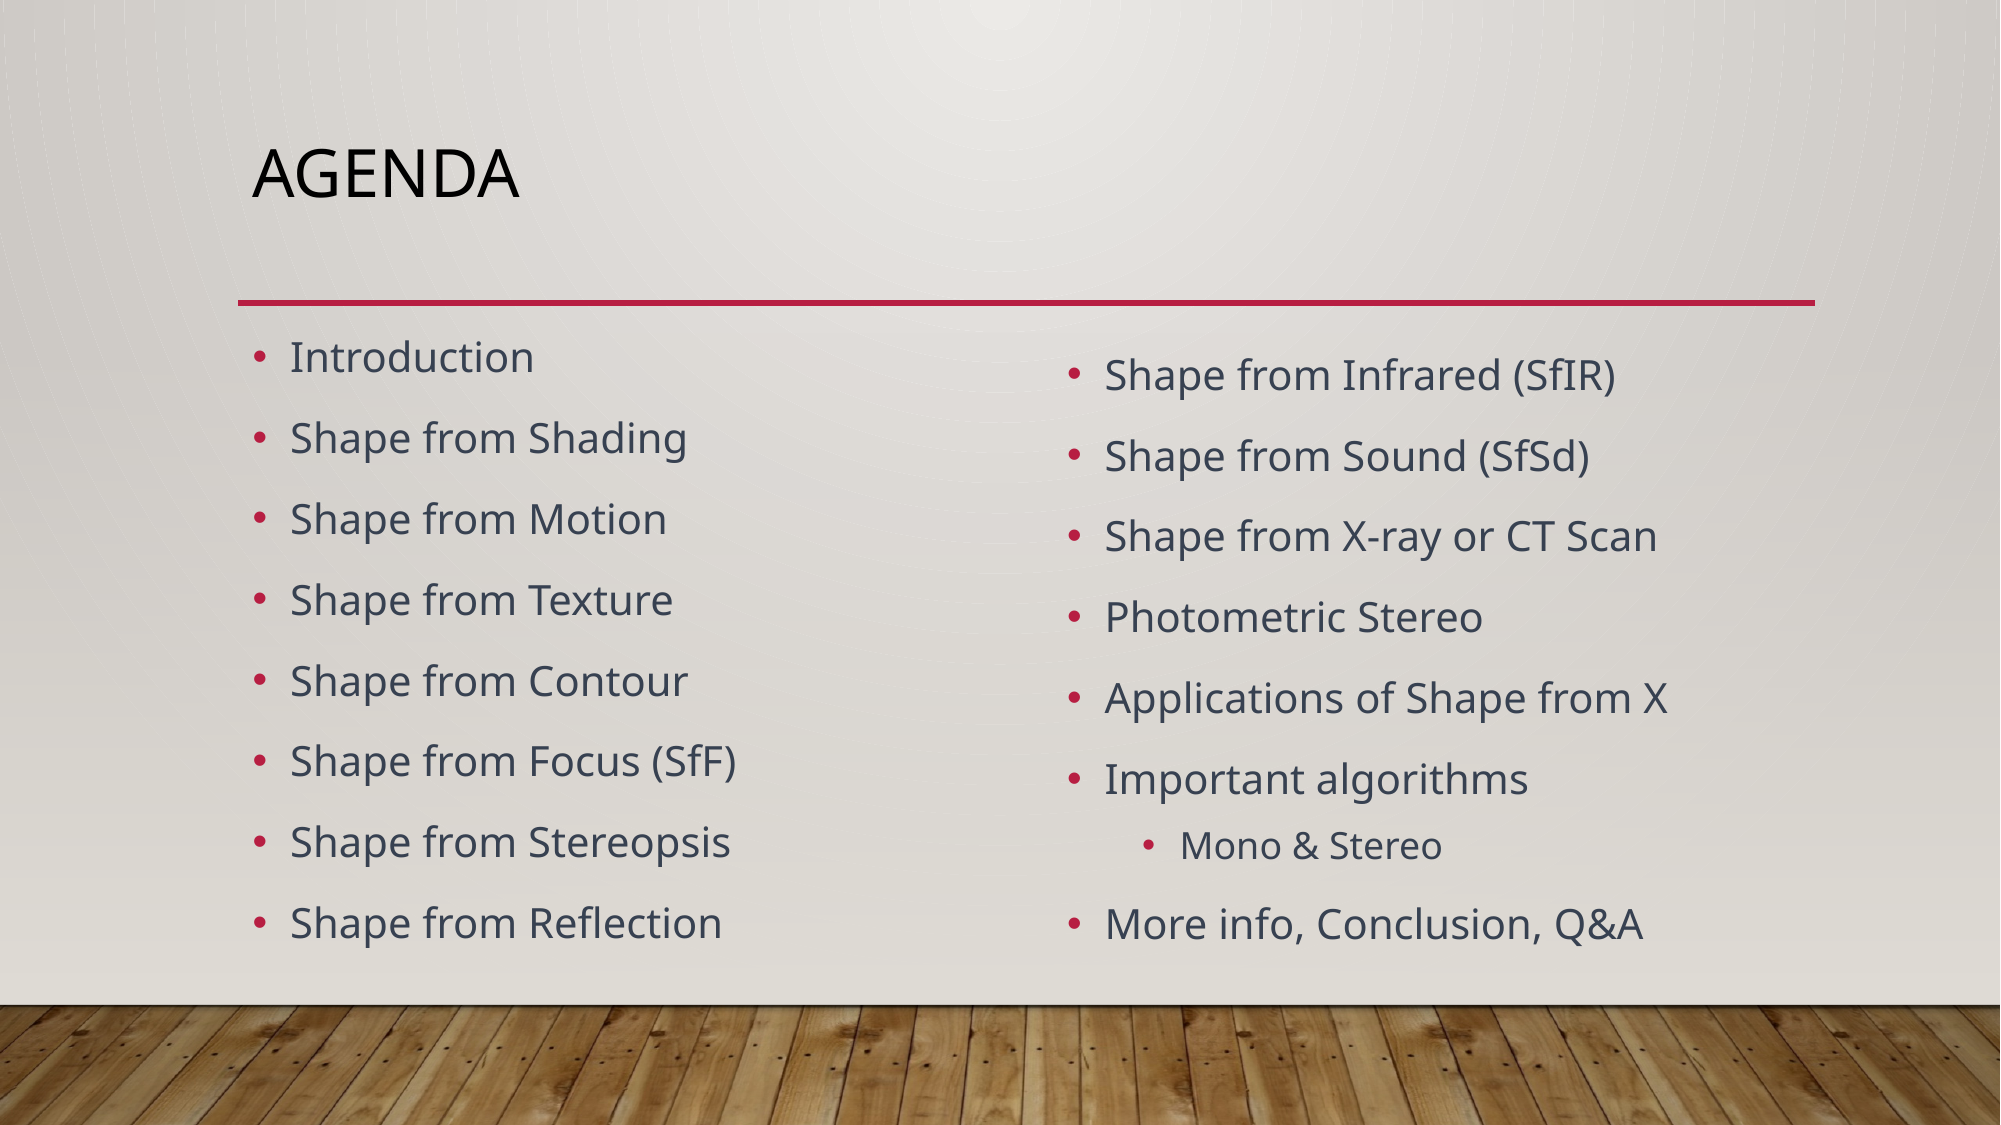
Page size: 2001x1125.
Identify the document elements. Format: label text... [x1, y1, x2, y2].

list Introduction Shape from Shading Shape from Motion Shape from Texture Shape from Contour Shape from Focus (SfF) Shape from Stereopsis Shape from Reflection [237, 313, 1000, 976]
title agenda [237, 132, 1814, 306]
list Shape from Infrared (SfIR) Shape from Sound (SfSd) Shape from X-ray or CT Scan Photometric Stereo Applications of Shape from X Important algorithms Mono & Stereo More info, Conclusion, Q&A [1052, 330, 1815, 962]
picture [0, 1005, 2000, 1125]
